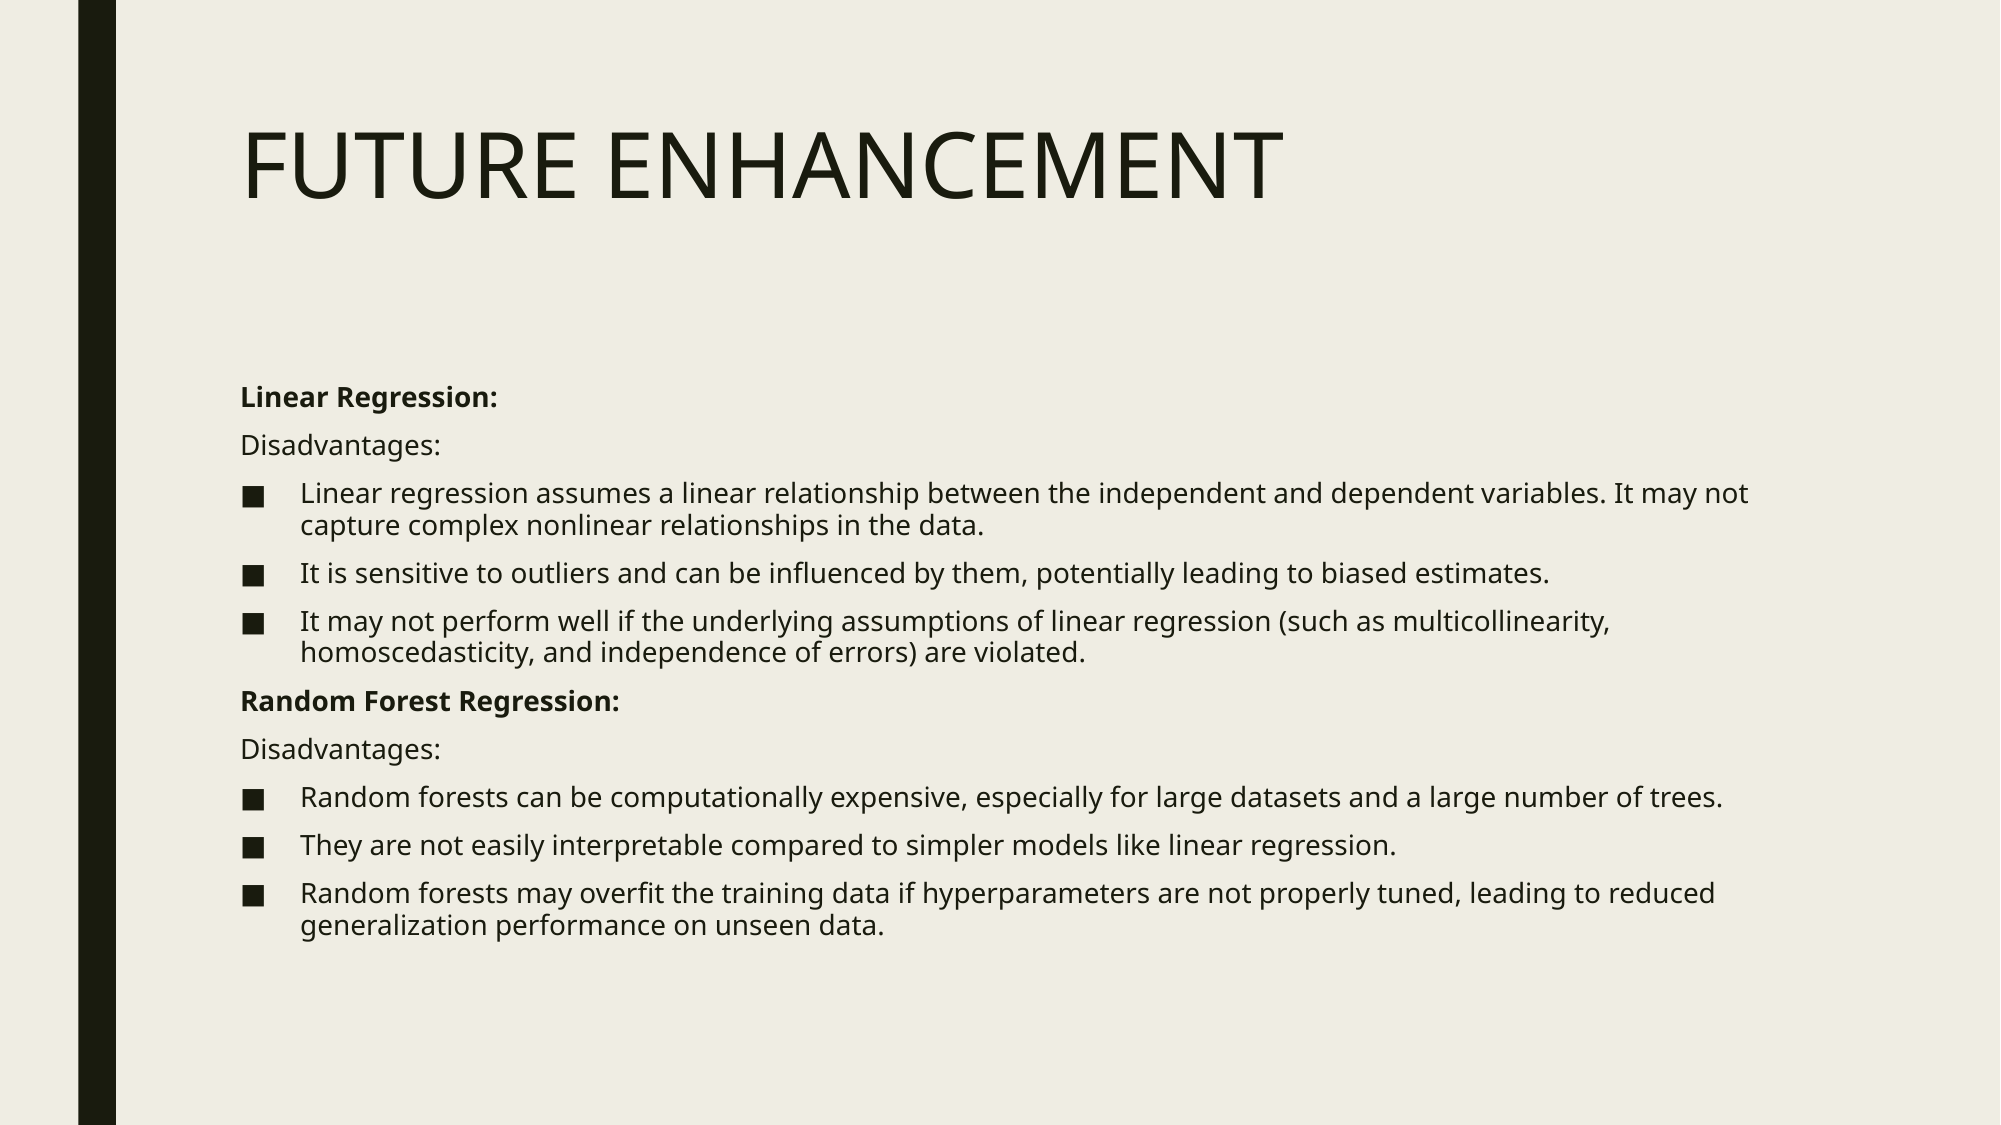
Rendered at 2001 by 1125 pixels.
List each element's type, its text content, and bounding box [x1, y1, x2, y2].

title FUTURE ENHANCEMENT [225, 112, 1800, 357]
list Linear Regression: Disadvantages: Linear regression assumes a linear relationship between the independent and dependent variables. It may not capture complex nonlinear relationships in the data. It is sensitive to outliers and can be influenced by them, potentially leading to biased estimates. It may not perform well if the underlying assumptions of linear regression (such as multicollinearity, homoscedasticity, and independence of errors) are violated. Random Forest Regression: Disadvantages: Random forests can be computationally expensive, especially for large datasets and a large number of trees. They are not easily interpretable compared to simpler models like linear regression. Random forests may overfit the training data if hyperparameters are not properly tuned, leading to reduced generalization performance on unseen data. [225, 375, 1800, 963]
